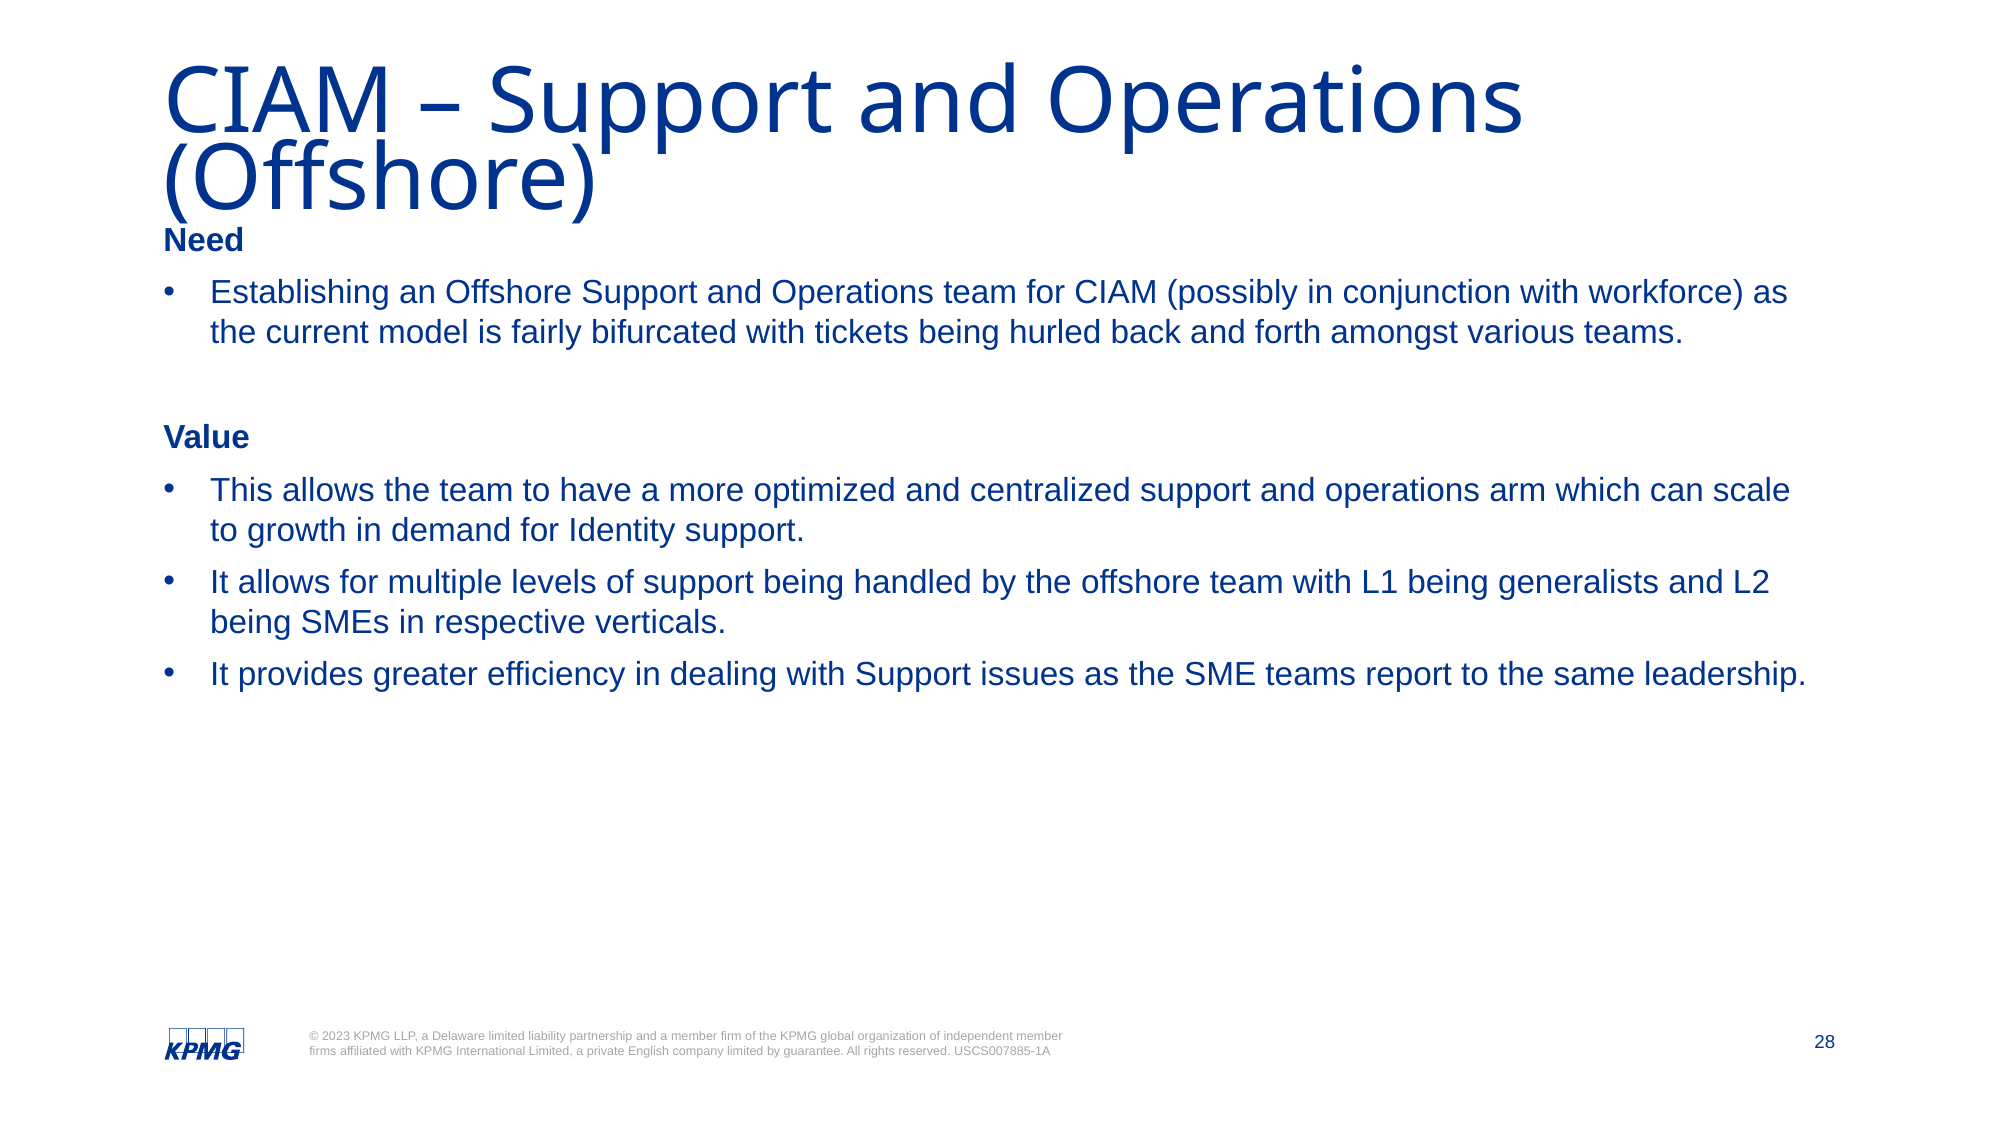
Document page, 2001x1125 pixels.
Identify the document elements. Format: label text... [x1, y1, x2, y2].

title CIAM – Support and Operations (Offshore) [163, 70, 1838, 159]
list Need Establishing an Offshore Support and Operations team for CIAM (possibly in conjunction with workforce) as the current model is fairly bifurcated with tickets being hurled back and forth amongst various teams. Value This allows the team to have a more optimized and centralized support and operations arm which can scale to growth in demand for Identity support. It allows for multiple levels of support being handled by the offshore team with L1 being generalists and L2 being SMEs in respective verticals. It provides greater efficiency in dealing with Support issues as the SME teams report to the same leadership. [163, 218, 1838, 965]
